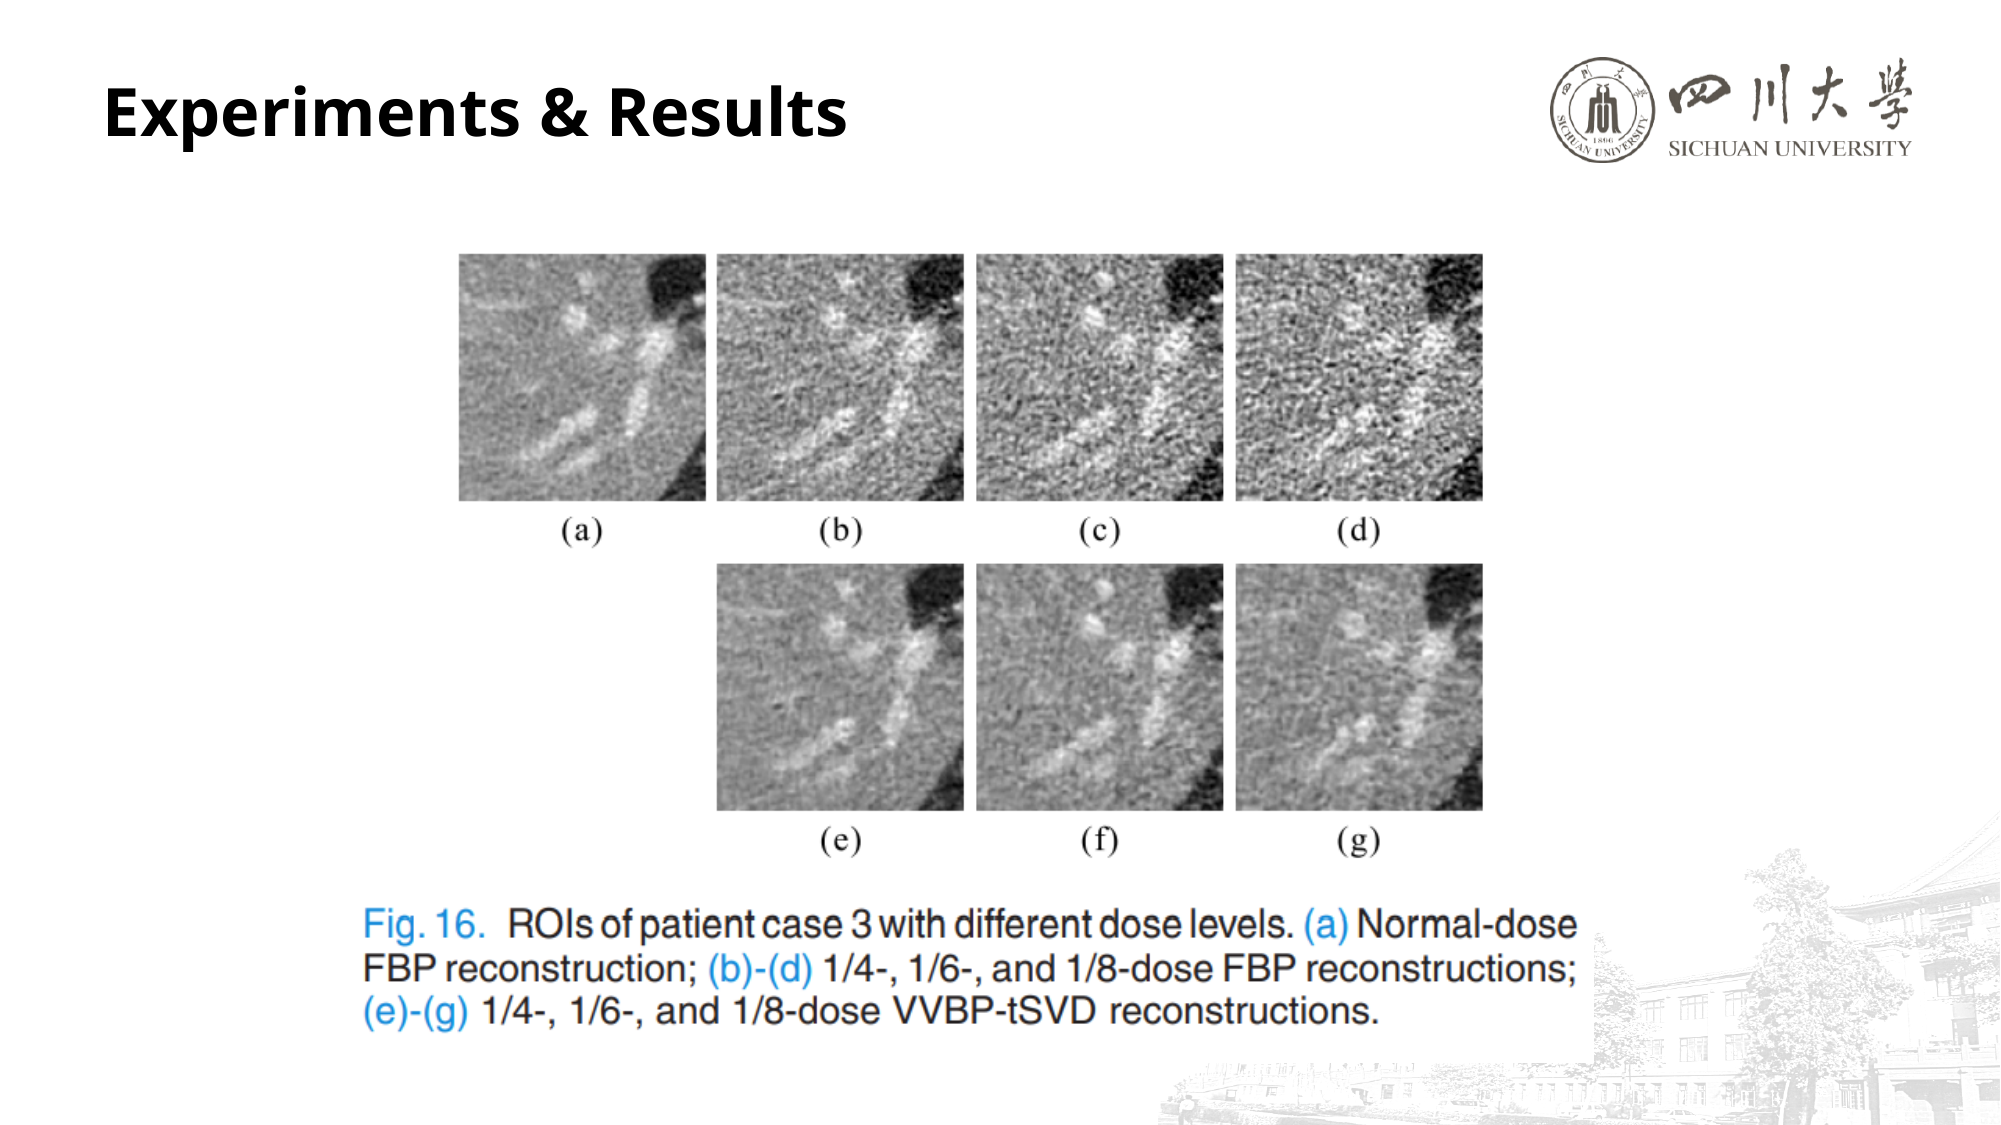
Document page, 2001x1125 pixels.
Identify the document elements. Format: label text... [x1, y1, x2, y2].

picture [1550, 57, 1912, 163]
text_box Experiments & Results [88, 62, 1270, 157]
picture [342, 237, 2000, 1125]
